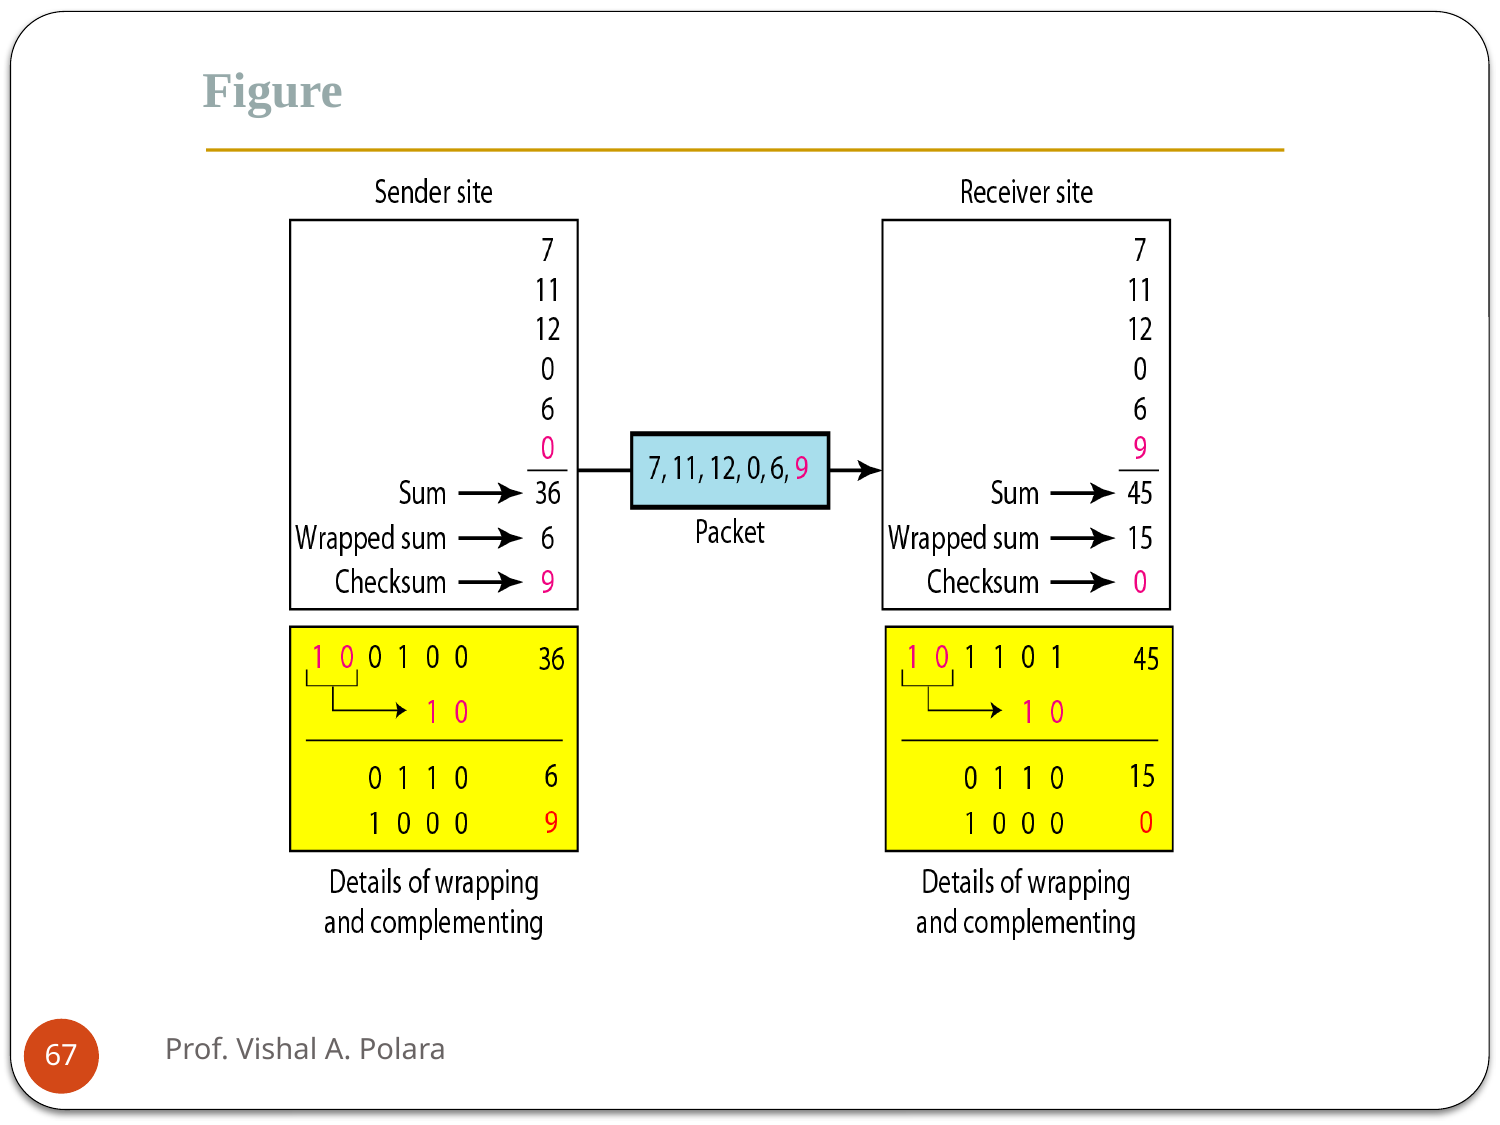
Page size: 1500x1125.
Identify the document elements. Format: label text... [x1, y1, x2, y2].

slide_number 67 [23, 1018, 99, 1094]
picture [289, 174, 1175, 942]
text_box Figure [187, 49, 398, 125]
footer Prof. Vishal A. Polara [150, 1012, 800, 1088]
